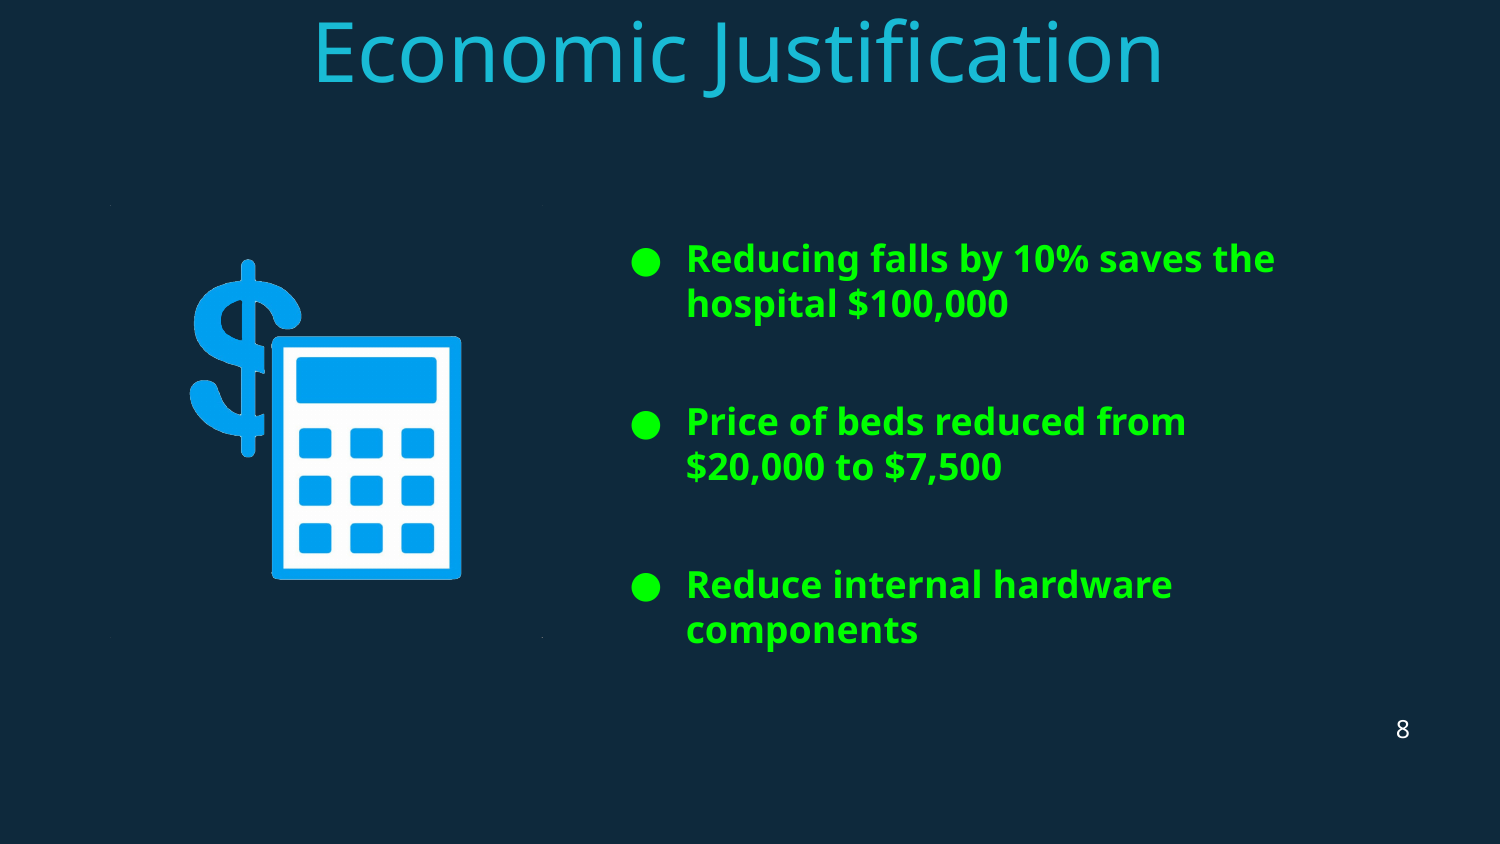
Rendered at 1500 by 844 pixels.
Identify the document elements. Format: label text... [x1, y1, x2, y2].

text_box Reduce internal hardware components [595, 545, 1323, 667]
picture [109, 205, 543, 639]
title Economic Justification [75, 0, 1425, 98]
slide_number ‹#› [1074, 698, 1425, 755]
text_box Reducing falls by 10% saves the hospital $100,000 [595, 220, 1323, 341]
text_box Price of beds reduced from $20,000 to $7,500 [595, 383, 1323, 504]
